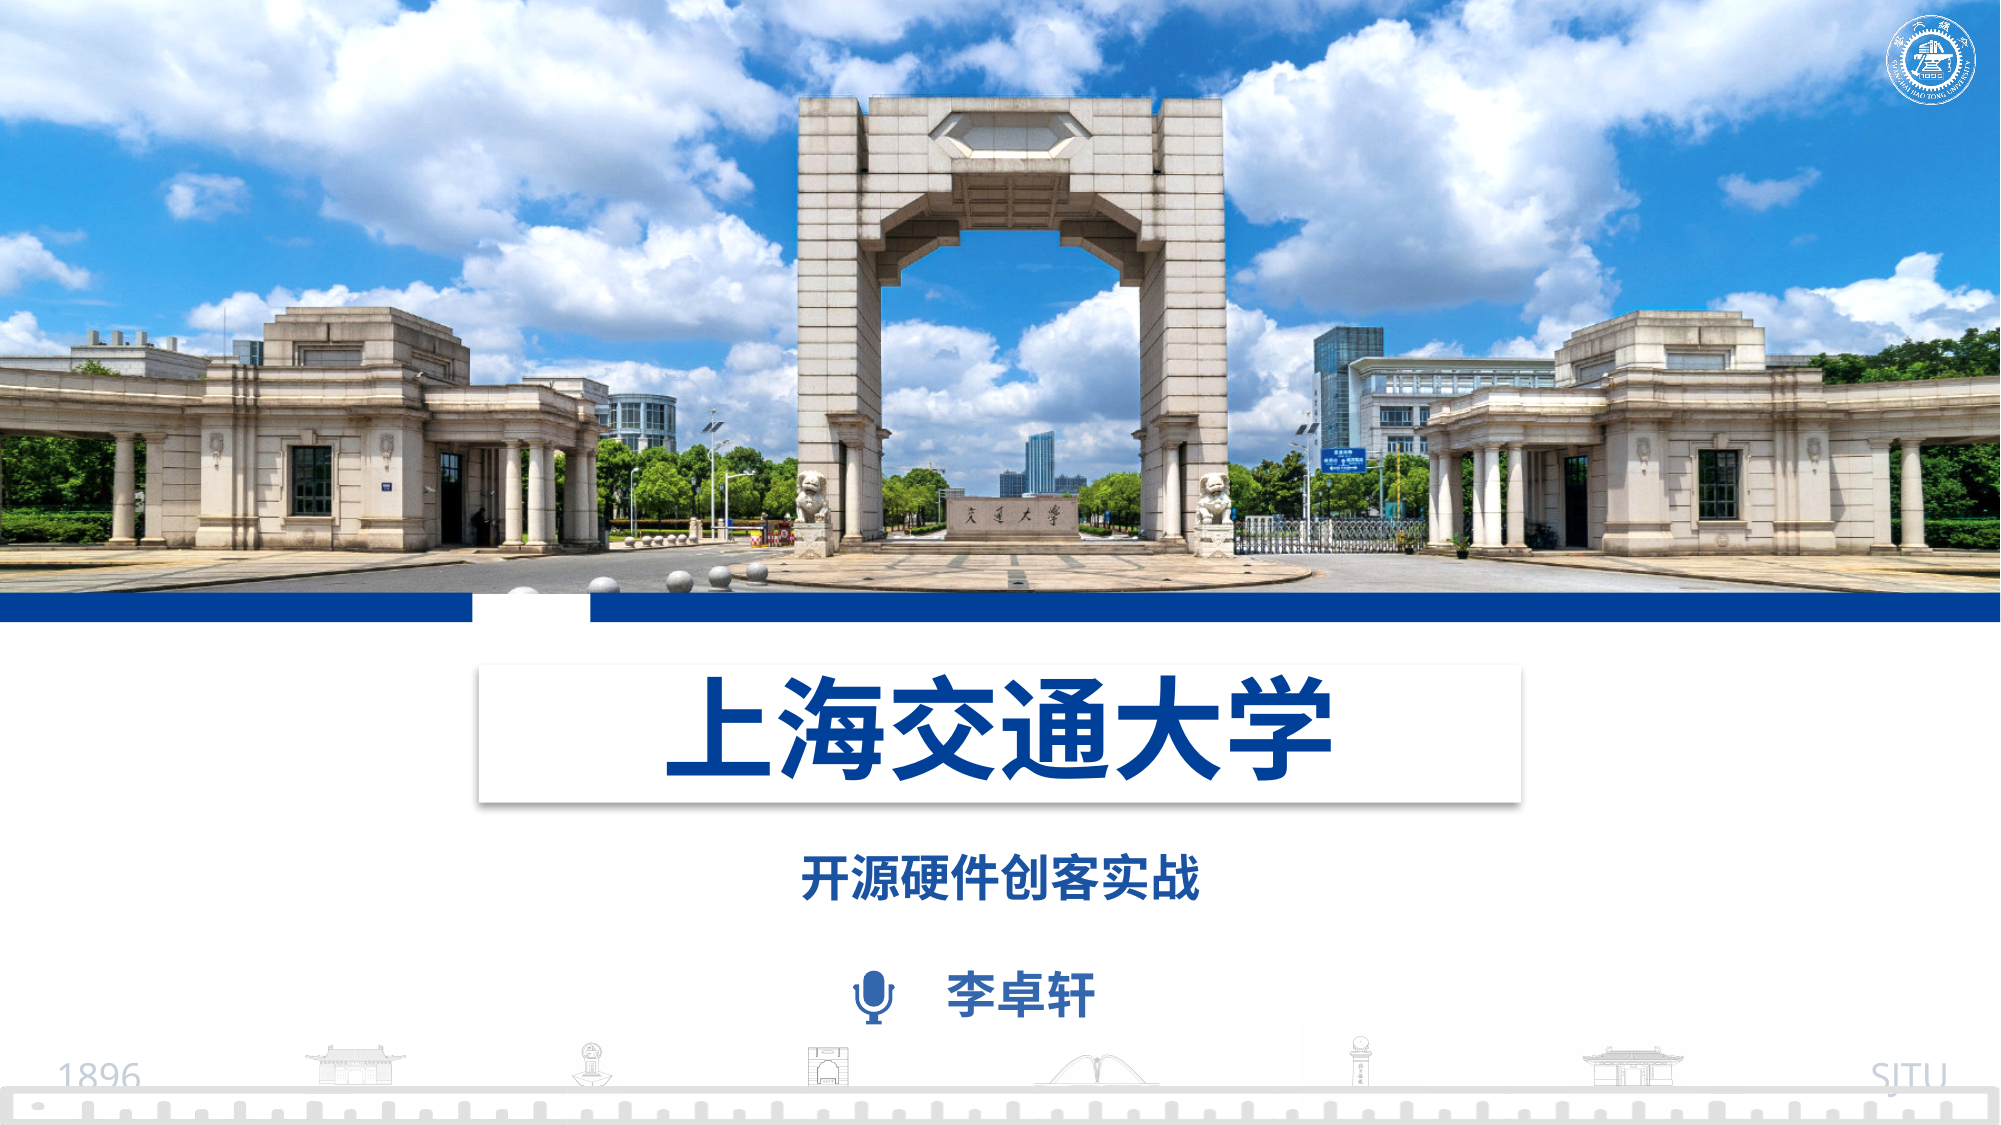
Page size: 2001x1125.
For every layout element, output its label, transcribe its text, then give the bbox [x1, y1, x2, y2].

text_box 开源硬件创客实战 [562, 830, 1438, 931]
text_box 上海交通大学 [478, 664, 1522, 803]
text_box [852, 919, 1148, 1076]
picture [0, 0, 2000, 594]
